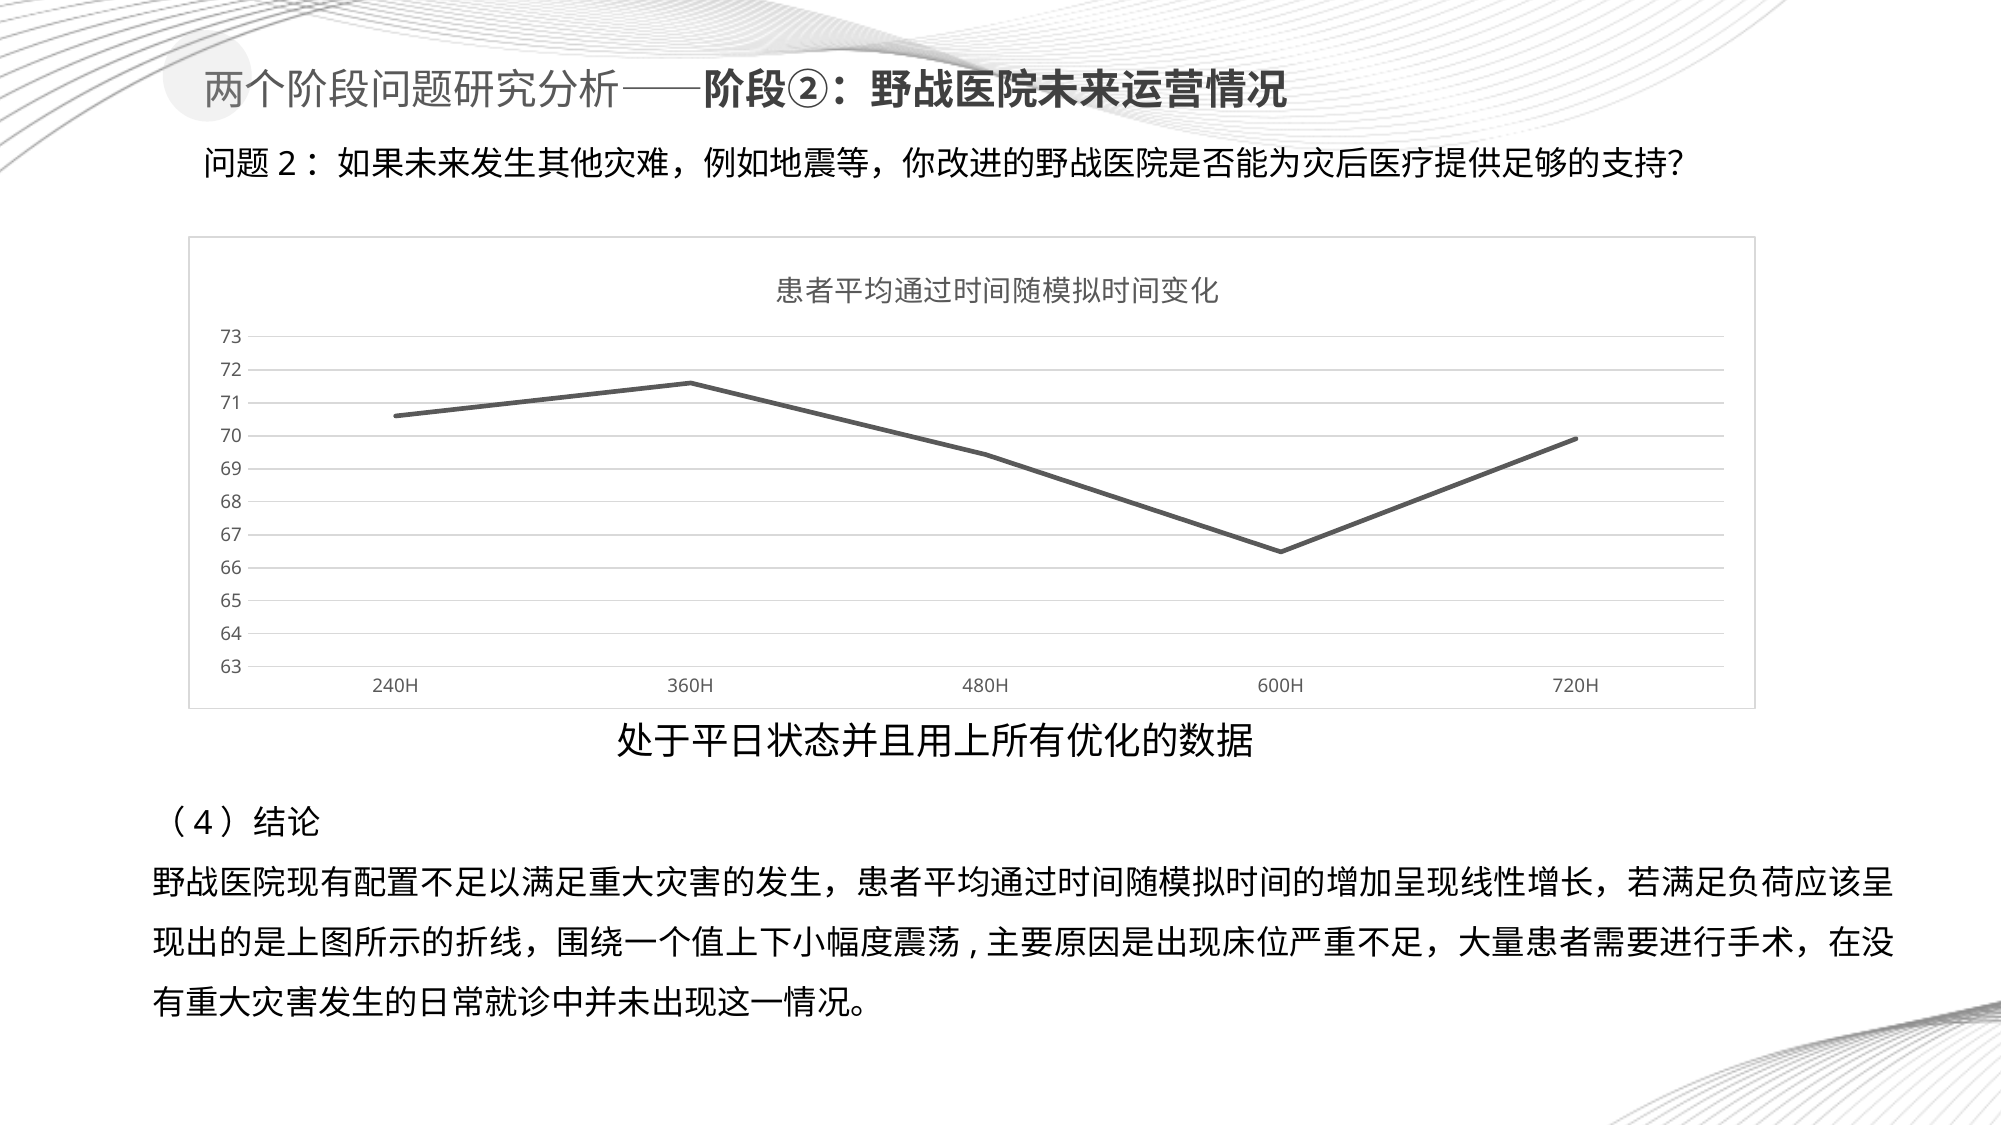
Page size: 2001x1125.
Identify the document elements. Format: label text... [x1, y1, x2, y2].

text_box 处于平日状态并且用上所有优化的数据 [594, 710, 1276, 770]
chart [188, 236, 1756, 710]
picture [1463, 814, 2000, 1125]
picture [0, 0, 1936, 303]
text_box （4）结论 野战医院现有配置不足以满足重大灾害的发生，患者平均通过时间随模拟时间的增加呈现线性增长，若满足负荷应该呈现出的是上图所示的折线，围绕一个值上下小幅度震荡,主要原因是出现床位严重不足，大量患者需要进行手术，在没有重大灾害发生的日常就诊中并未出现这一情况。 [137, 774, 1910, 1077]
